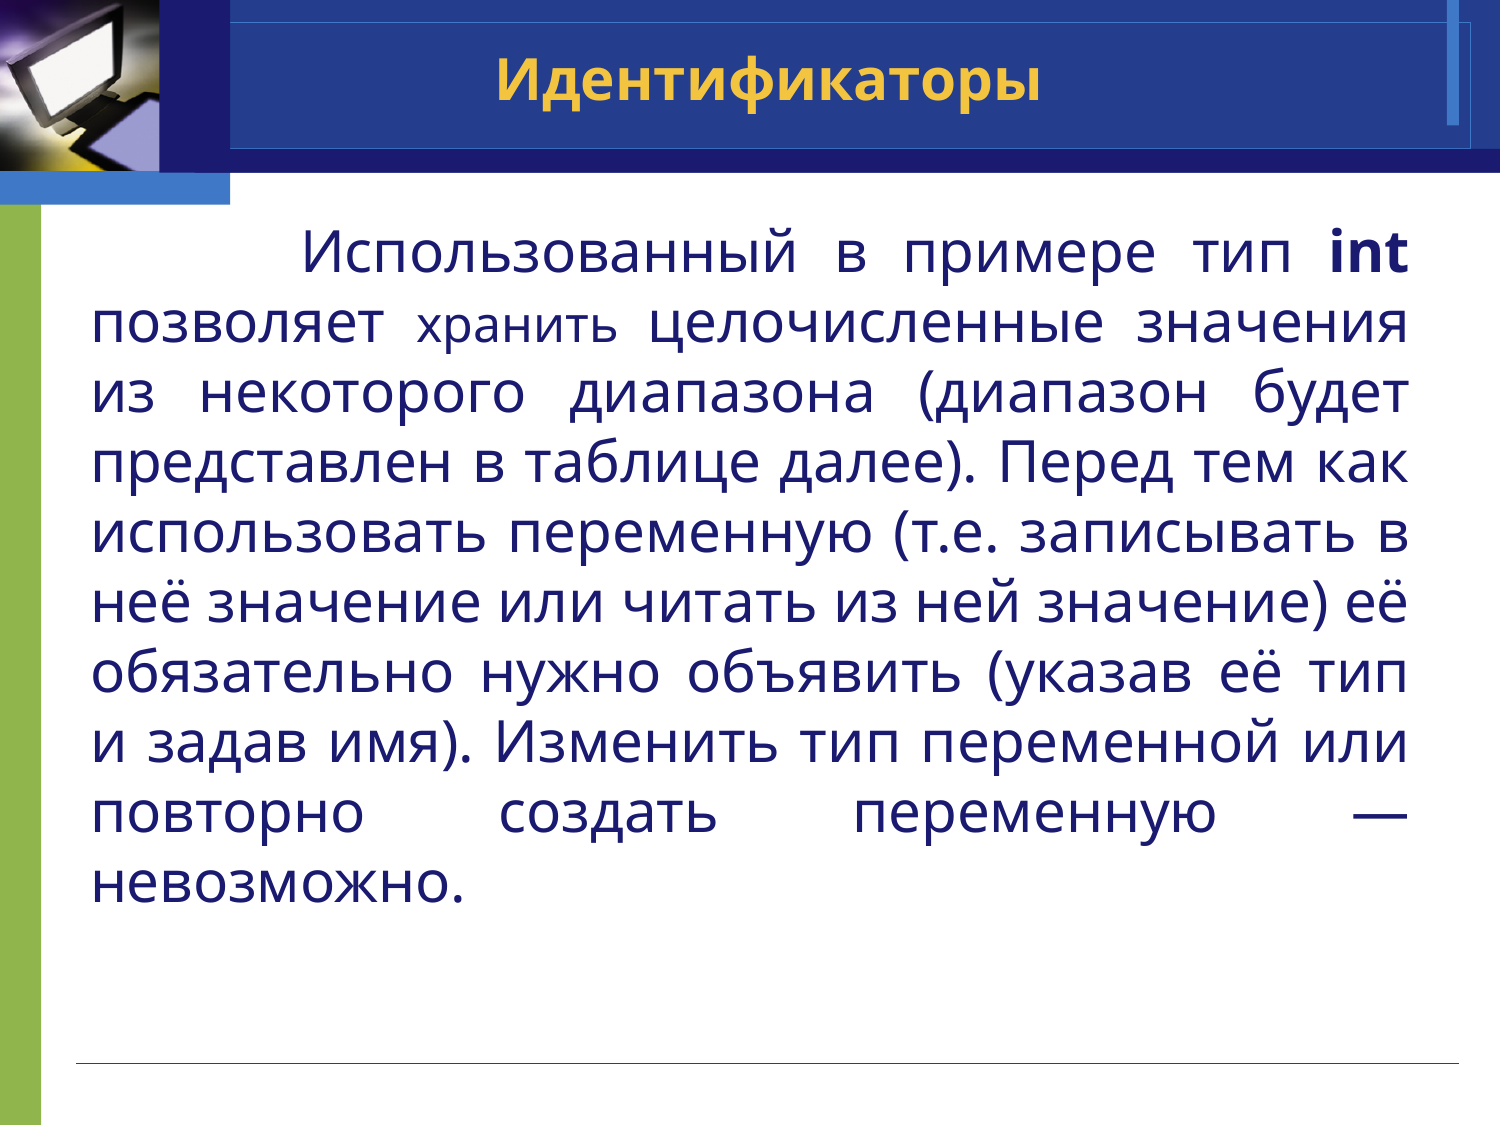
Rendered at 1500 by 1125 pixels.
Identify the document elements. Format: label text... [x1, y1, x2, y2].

list Использованный в примере тип int позволяет хранить целочисленные значения из некоторого диапазона (диапазон будет представлен в таблице далее). Перед тем как использовать переменную (т.е. записывать в неё значение или читать из ней значение) её обязательно нужно объявить (указав её тип и задав имя). Изменить тип переменной или повторно создать переменную — невозможно. [74, 206, 1426, 1069]
picture [0, 0, 159, 171]
title Идентификаторы [123, 30, 1414, 124]
